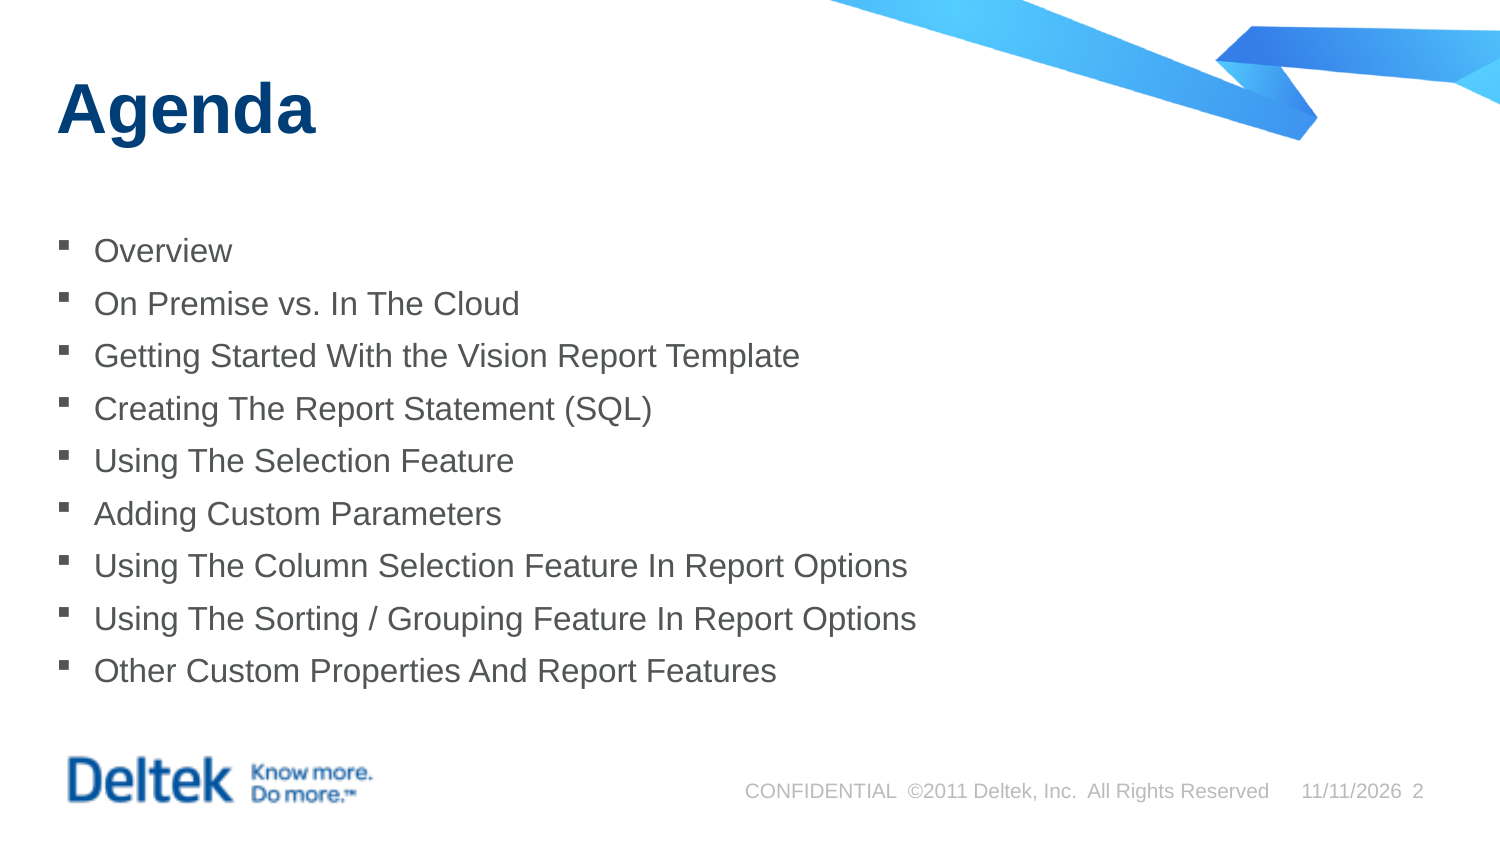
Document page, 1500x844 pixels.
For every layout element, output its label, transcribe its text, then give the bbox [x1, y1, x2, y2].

title Agenda [56, 79, 1200, 193]
slide_number 2 [1412, 773, 1488, 803]
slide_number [1301, 773, 1412, 803]
picture [37, 725, 405, 835]
list Overview On Premise vs. In The Cloud Getting Started With the Vision Report Template Creating The Report Statement (SQL) Using The Selection Feature Adding Custom Parameters Using The Column Selection Feature In Report Options Using The Sorting / Grouping Feature In Report Options Other Custom Properties And Report Features [56, 229, 1444, 710]
picture [826, 0, 1500, 141]
footer CONFIDENTIAL ©2011 Deltek, Inc. All Rights Reserved [744, 773, 1281, 803]
